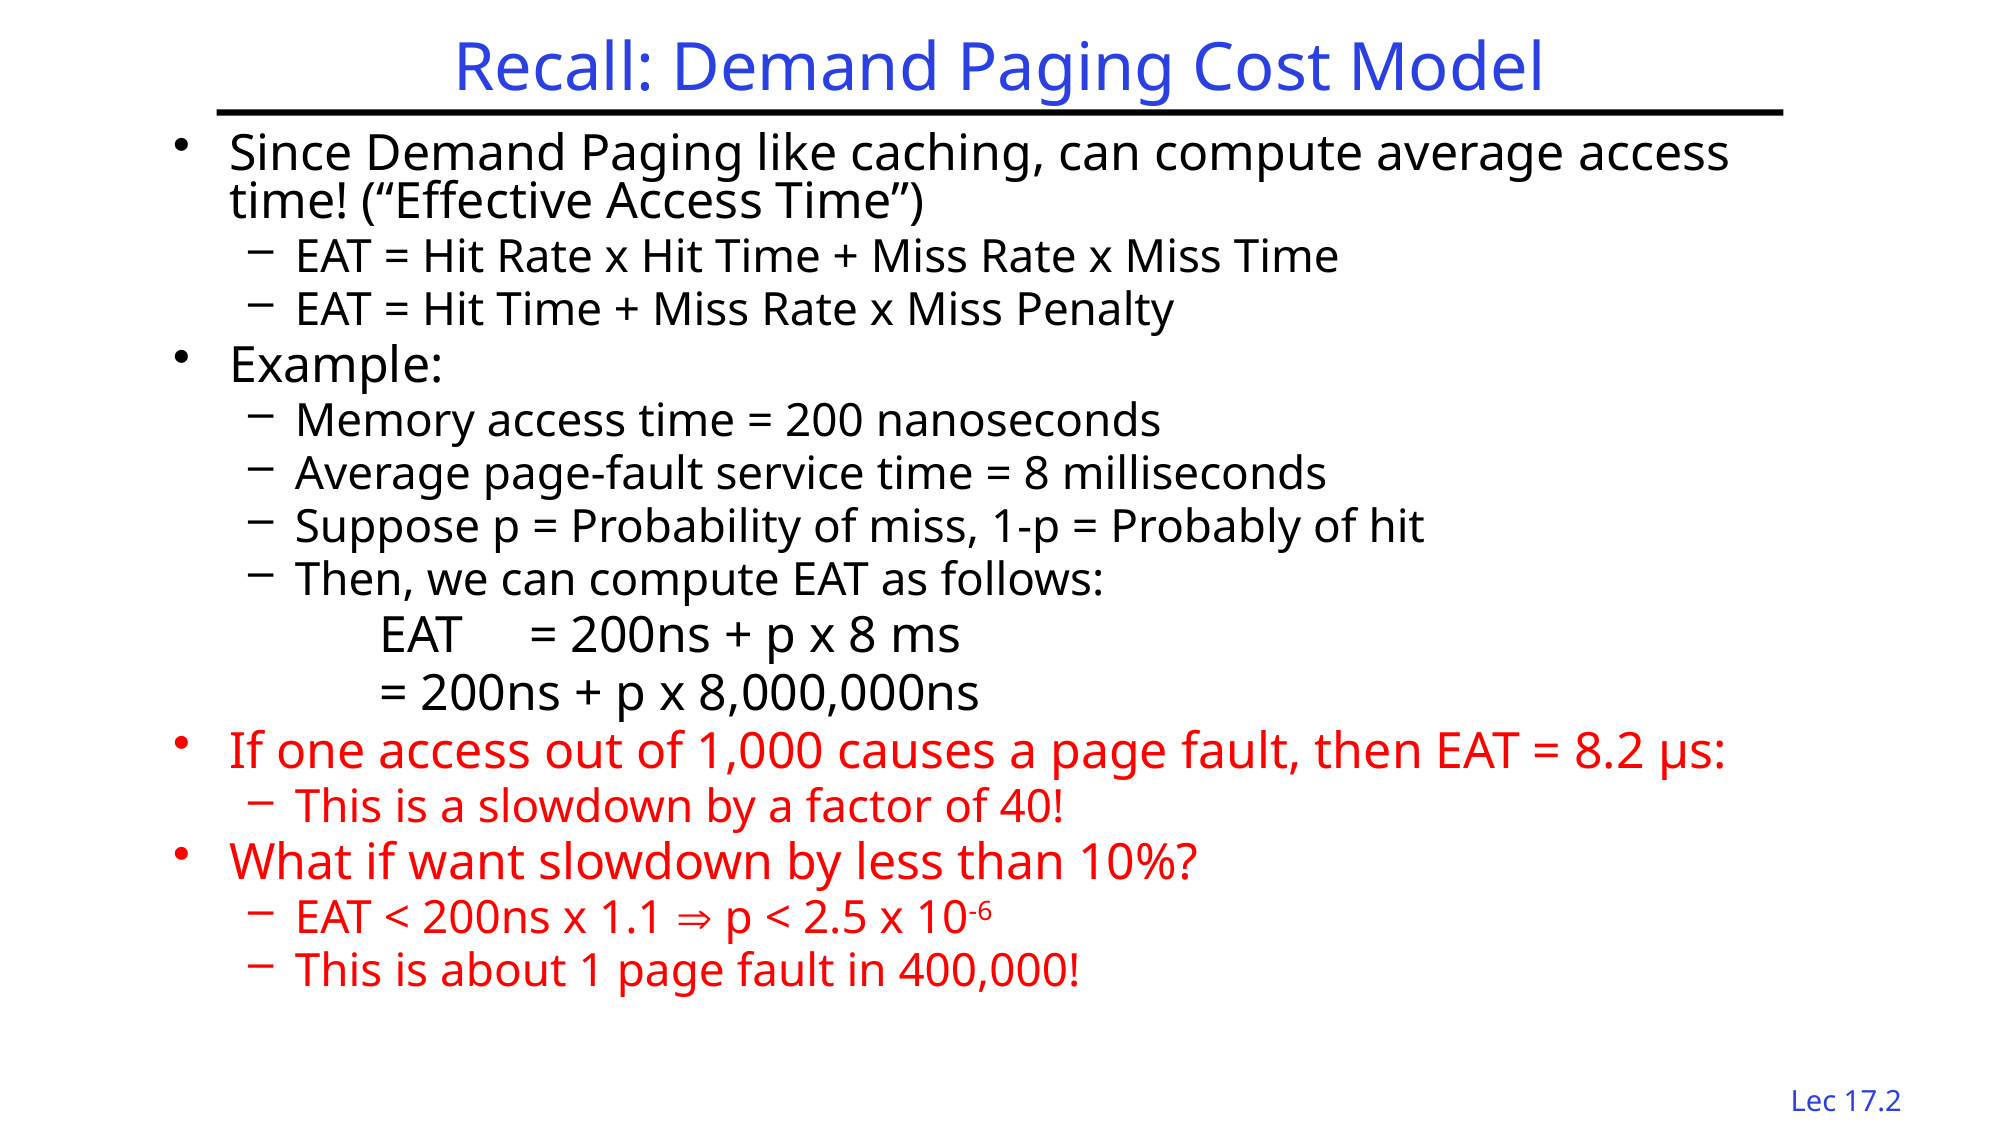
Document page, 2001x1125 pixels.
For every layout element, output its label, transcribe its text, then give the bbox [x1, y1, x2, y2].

title Recall: Demand Paging Cost Model [216, 24, 1784, 113]
list Since Demand Paging like caching, can compute average access time! (“Effective Access Time”) EAT = Hit Rate x Hit Time + Miss Rate x Miss Time EAT = Hit Time + Miss Rate x Miss Penalty Example: Memory access time = 200 nanoseconds Average page-fault service time = 8 milliseconds Suppose p = Probability of miss, 1-p = Probably of hit Then, we can compute EAT as follows: EAT = 200ns + p x 8 ms = 200ns + p x 8,000,000ns If one access out of 1,000 causes a page fault, then EAT = 8.2 μs: This is a slowdown by a factor of 40! What if want slowdown by less than 10%? EAT < 200ns x 1.1  p < 2.5 x 10-6 This is about 1 page fault in 400,000! [158, 125, 1825, 1075]
